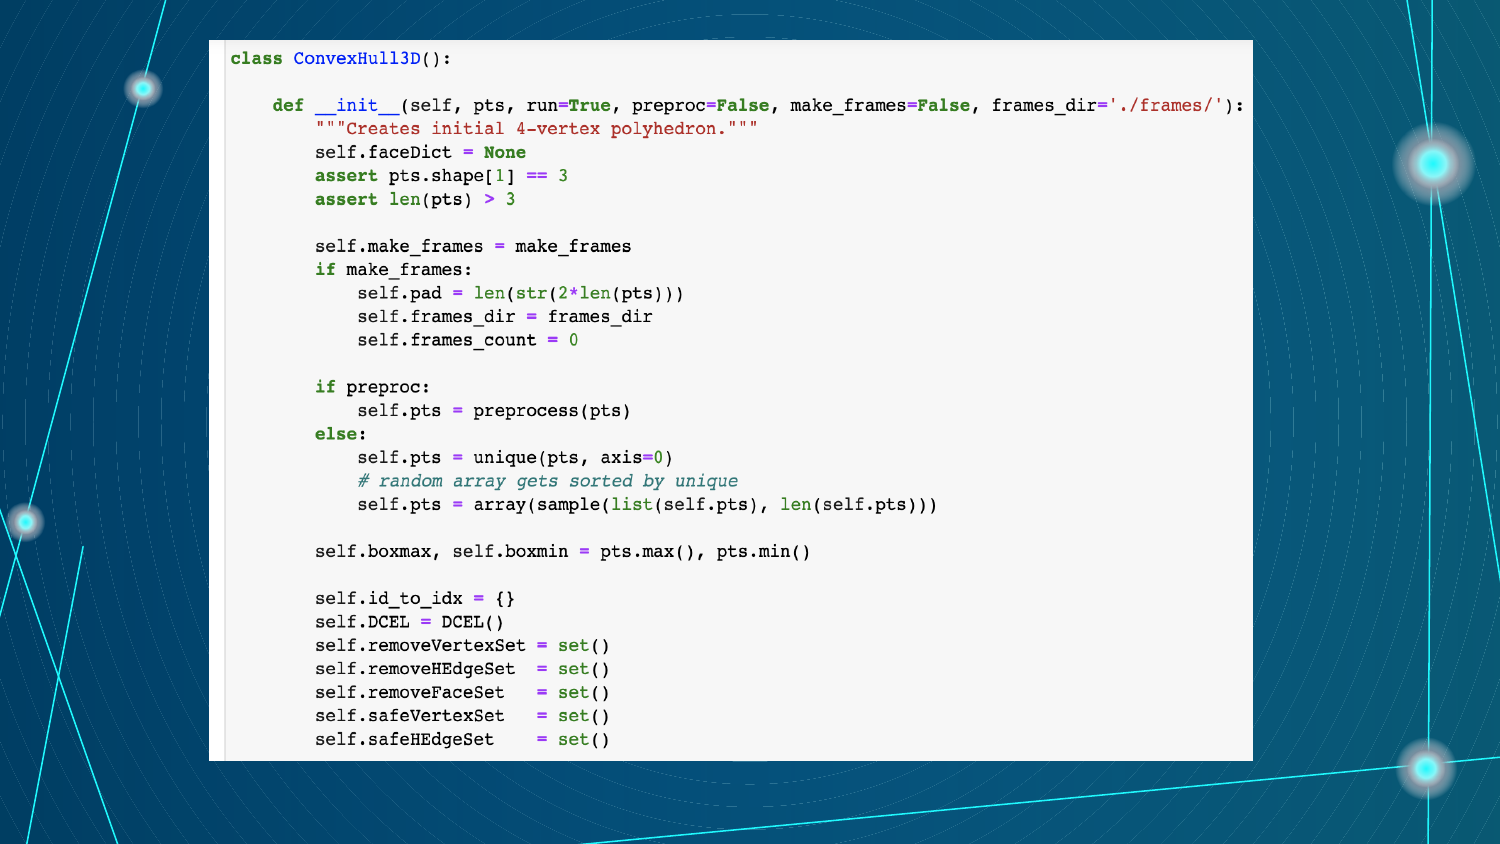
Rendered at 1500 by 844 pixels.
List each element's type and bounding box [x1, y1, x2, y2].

picture [209, 40, 1252, 763]
